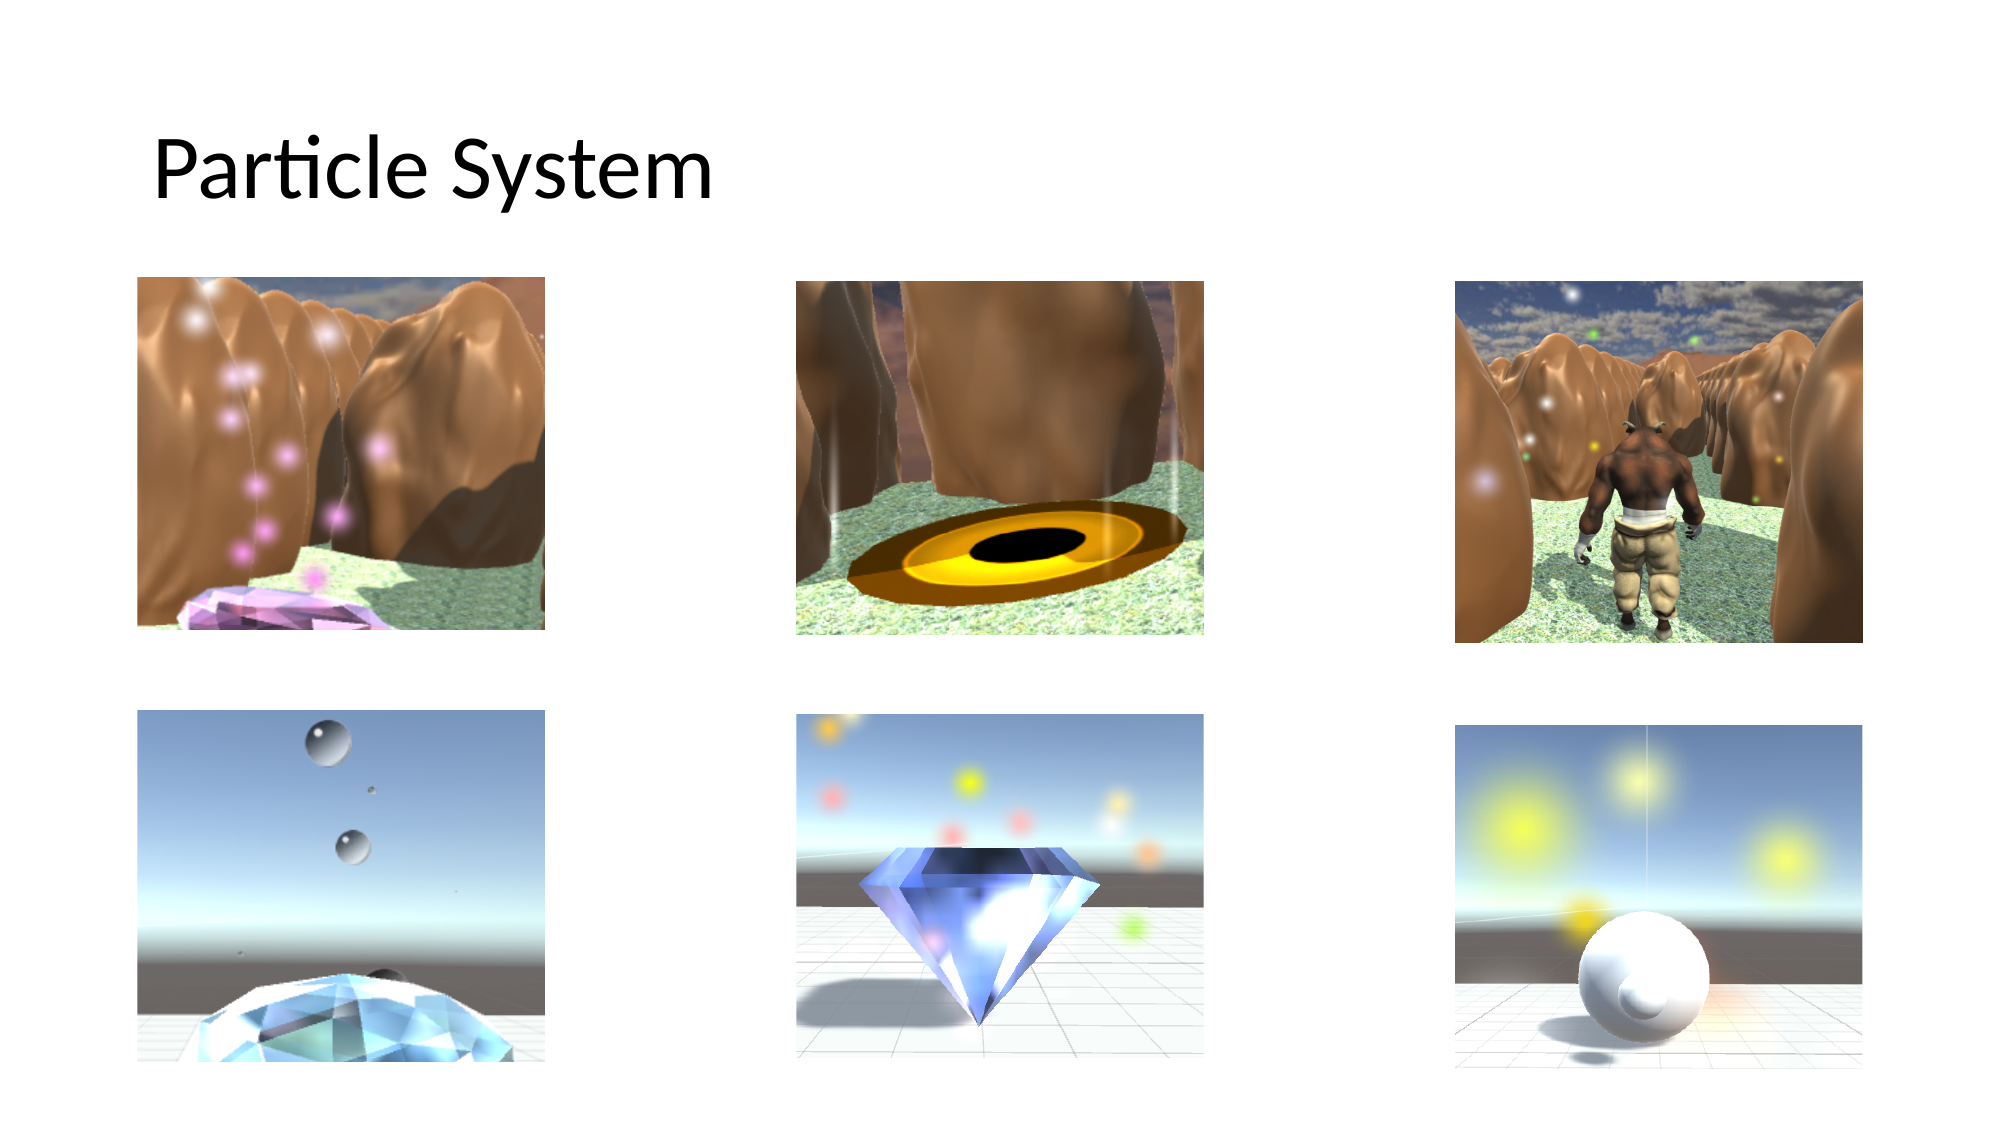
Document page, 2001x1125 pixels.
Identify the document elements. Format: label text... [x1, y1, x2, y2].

picture [796, 714, 1204, 1058]
title Particle System [137, 59, 1863, 278]
picture [1454, 281, 1863, 644]
picture [796, 281, 1204, 636]
picture [137, 709, 546, 1063]
picture [1454, 725, 1863, 1069]
picture [137, 277, 546, 630]
